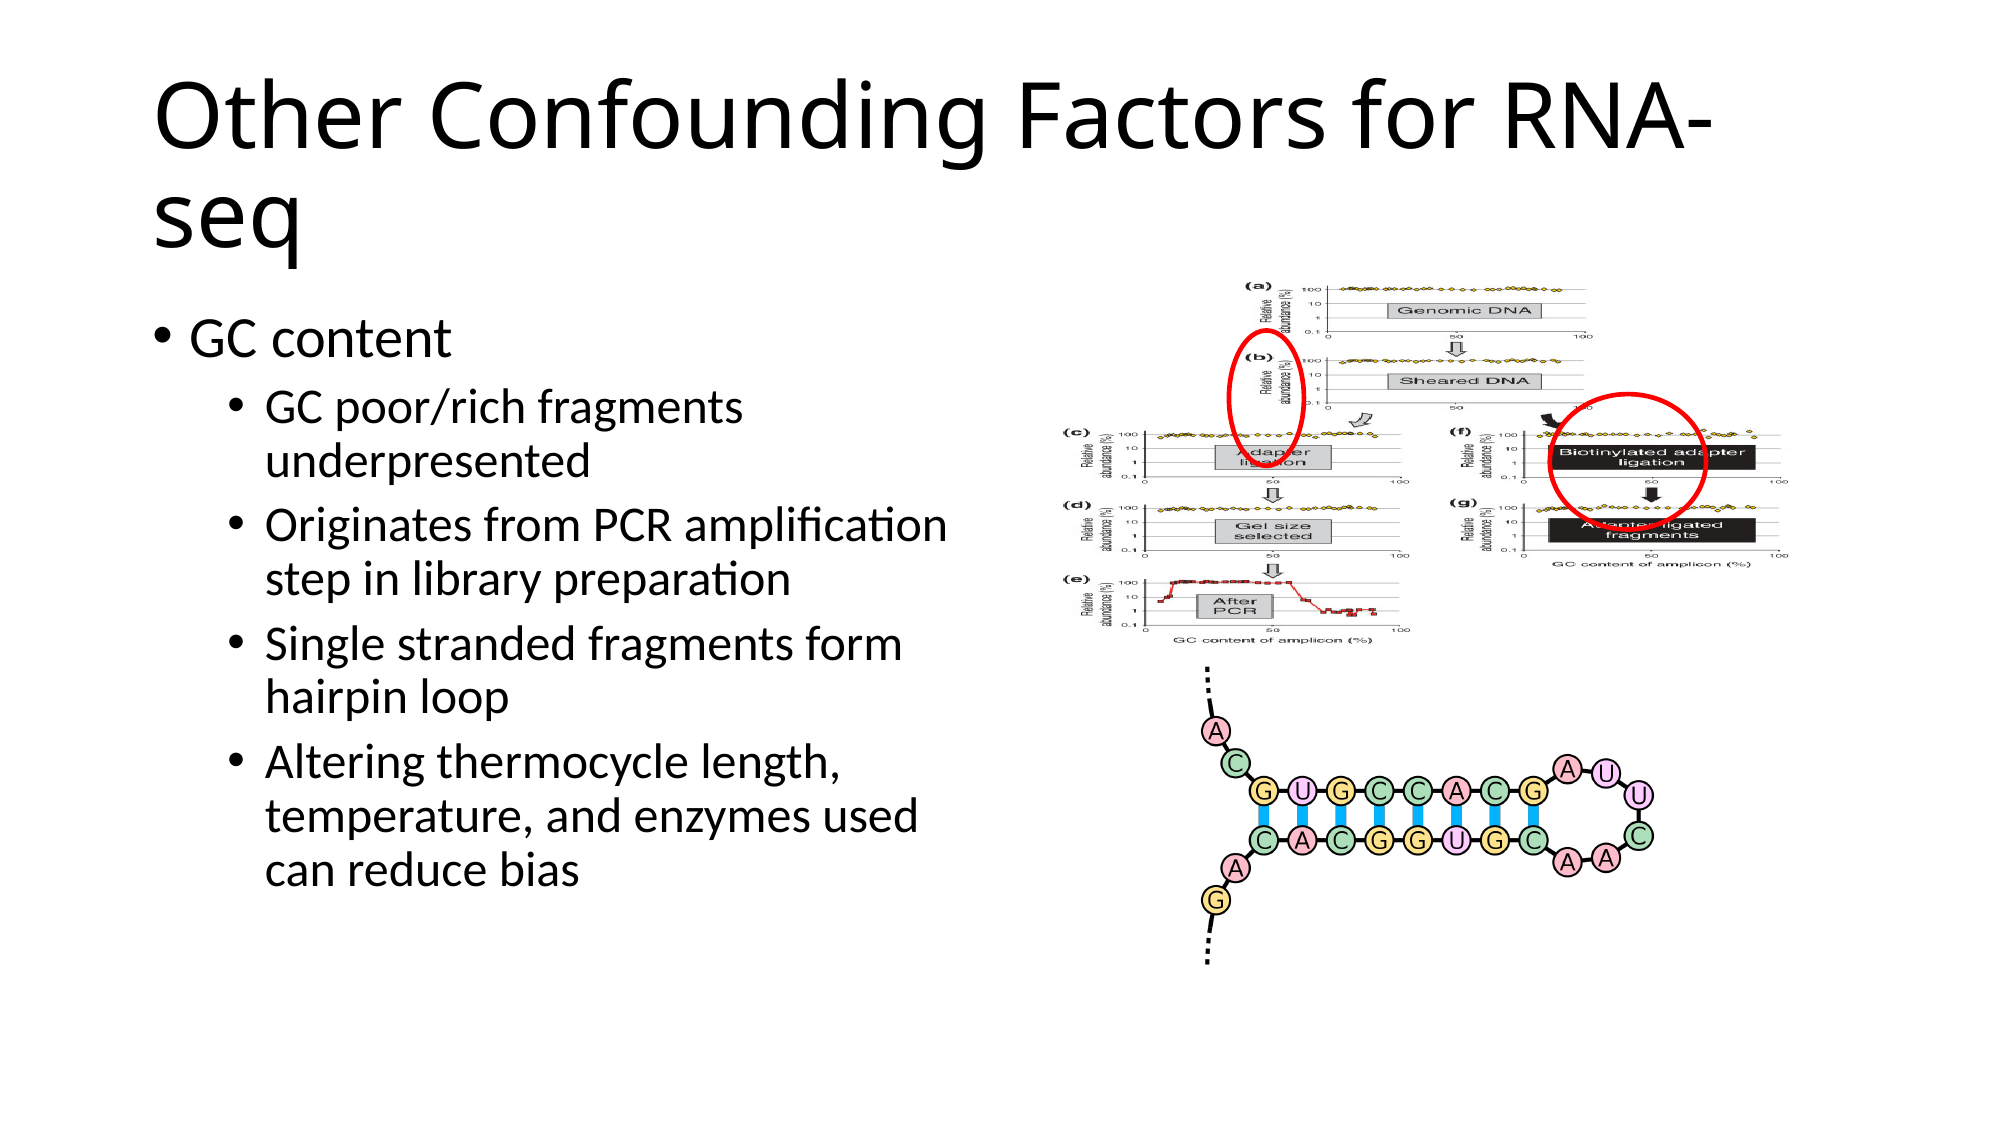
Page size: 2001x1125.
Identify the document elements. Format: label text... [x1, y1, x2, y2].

list GC content GC poor/rich fragments underpresented Originates from PCR amplification step in library preparation Single stranded fragments form hairpin loop Altering thermocycle length, temperature, and enzymes used can reduce bias [137, 299, 988, 1014]
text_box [1054, 277, 1800, 980]
title Other Confounding Factors for RNA-seq [137, 59, 1863, 278]
